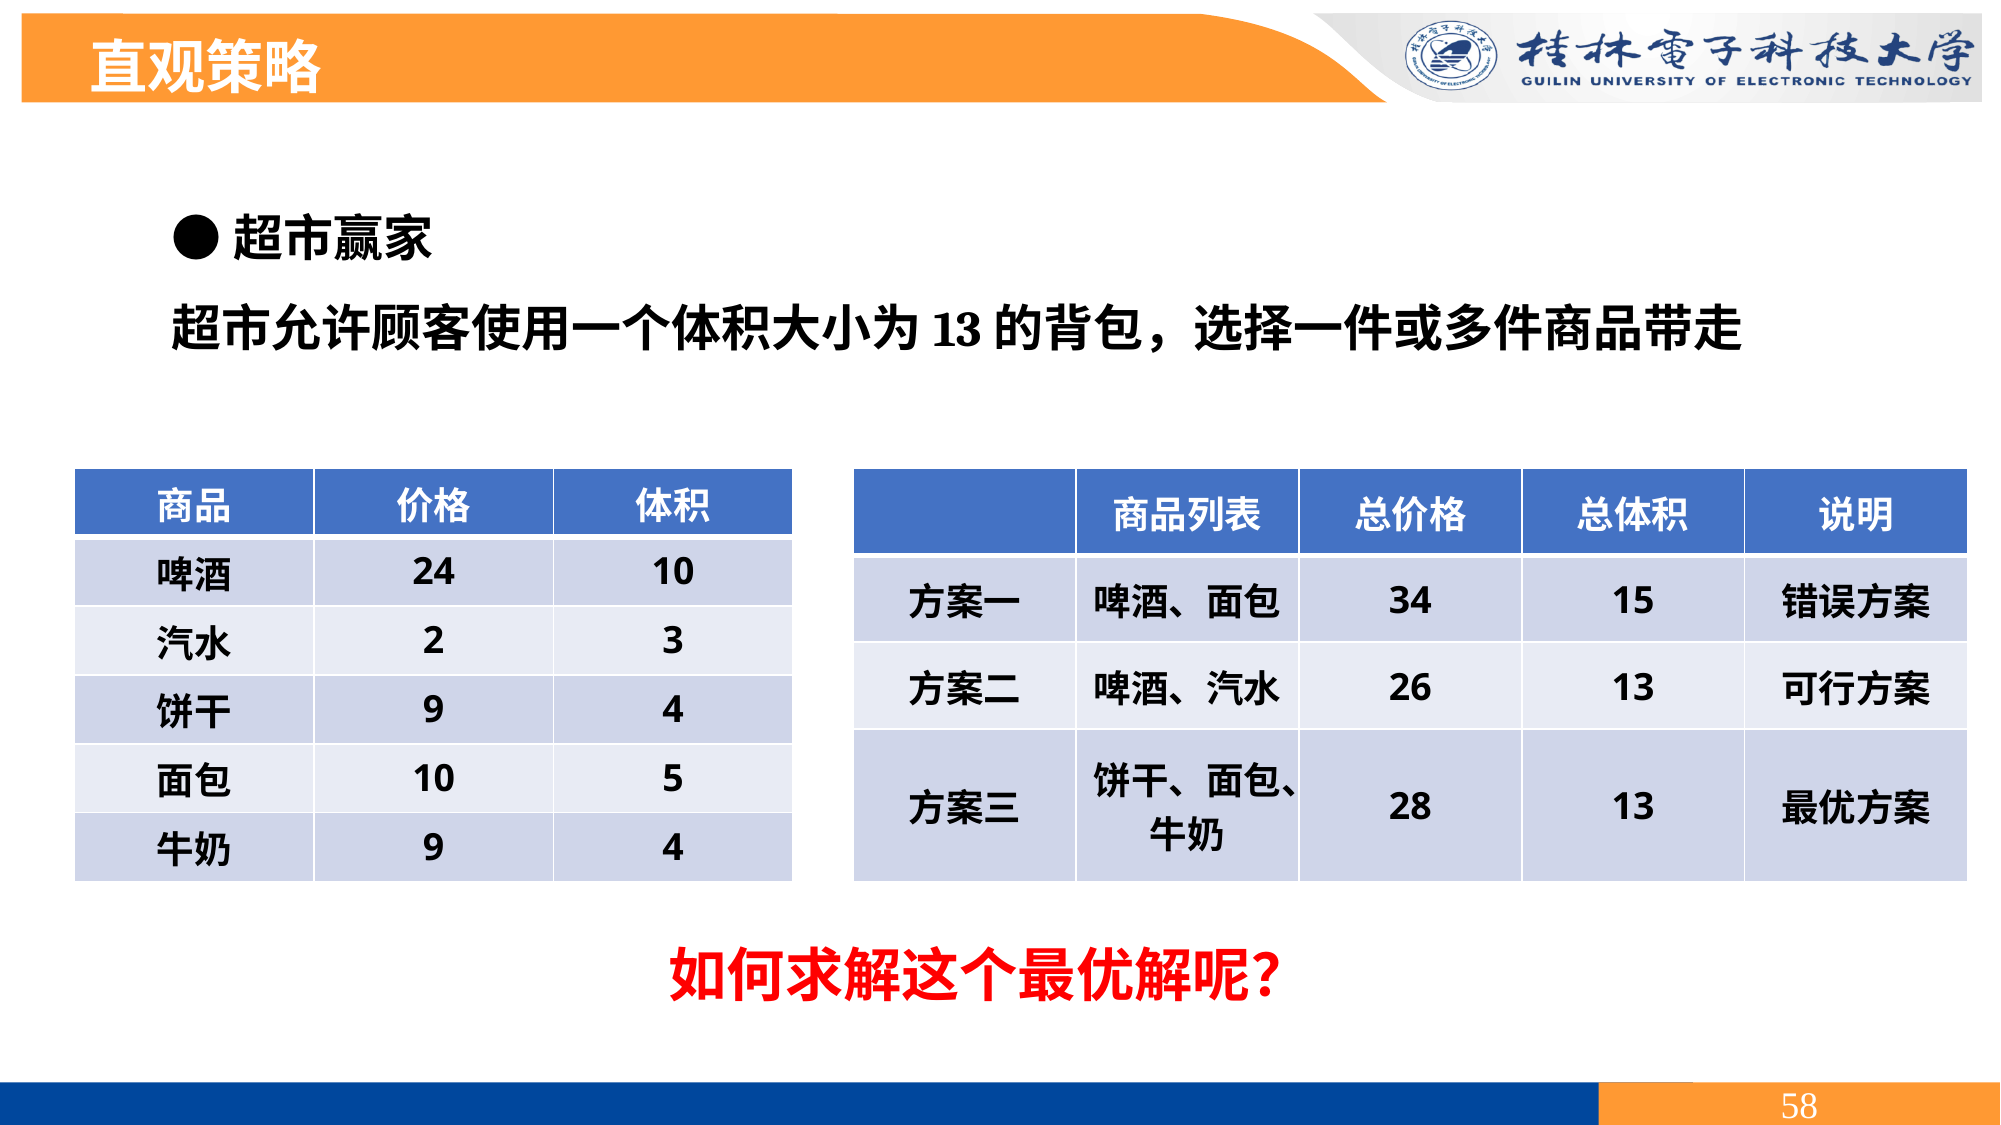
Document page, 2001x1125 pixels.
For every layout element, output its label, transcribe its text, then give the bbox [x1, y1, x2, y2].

table_cell 3 [554, 607, 792, 674]
table_cell 面包 [75, 745, 313, 812]
table_cell 26 [1300, 643, 1521, 728]
table_header 说明 [1745, 469, 1967, 553]
picture [1386, 0, 2000, 103]
table_cell 13 [1523, 643, 1744, 728]
table_cell 9 [315, 676, 553, 743]
table_cell 13 [1523, 730, 1744, 881]
table_header 体积 [554, 469, 792, 534]
table_cell 4 [554, 676, 792, 743]
table_cell 5 [554, 745, 792, 812]
text_box 直观策略 [74, 23, 1101, 109]
table_cell 啤酒 [75, 540, 313, 605]
table_header 总体积 [1523, 469, 1744, 553]
table_cell 2 [315, 607, 553, 674]
table_cell 错误方案 [1745, 558, 1967, 641]
table_cell 4 [554, 813, 792, 881]
table_cell 方案三 [854, 730, 1075, 881]
table_cell 9 [315, 813, 553, 881]
text_box ●超市赢家 超市允许顾客使用一个体积大小为13的背包，选择一件或多件商品带走 [156, 169, 1811, 475]
table_cell 汽水 [75, 607, 313, 674]
table_cell 15 [1523, 558, 1744, 641]
table_cell 牛奶 [75, 813, 313, 881]
table_cell 10 [554, 540, 792, 605]
table_cell 28 [1300, 730, 1521, 881]
table_cell 饼干 [75, 676, 313, 743]
table_header 商品 [75, 469, 313, 534]
table_header 商品列表 [1077, 469, 1298, 553]
text_box 如何求解这个最优解呢？ [653, 896, 2000, 1055]
table_cell 啤酒、面包 [1077, 558, 1298, 641]
table_cell 10 [315, 745, 553, 812]
table_cell 饼干、面包、牛奶 [1077, 730, 1298, 881]
table_cell 34 [1300, 558, 1521, 641]
table_header 价格 [315, 469, 553, 534]
table_header [854, 469, 1075, 553]
table_cell 方案一 [854, 558, 1075, 641]
table_cell 最优方案 [1745, 730, 1967, 881]
table_header 总价格 [1300, 469, 1521, 553]
table_cell 可行方案 [1745, 643, 1967, 728]
table_cell 方案二 [854, 643, 1075, 728]
table_cell 啤酒、汽水 [1077, 643, 1298, 728]
table_cell 24 [315, 540, 553, 605]
